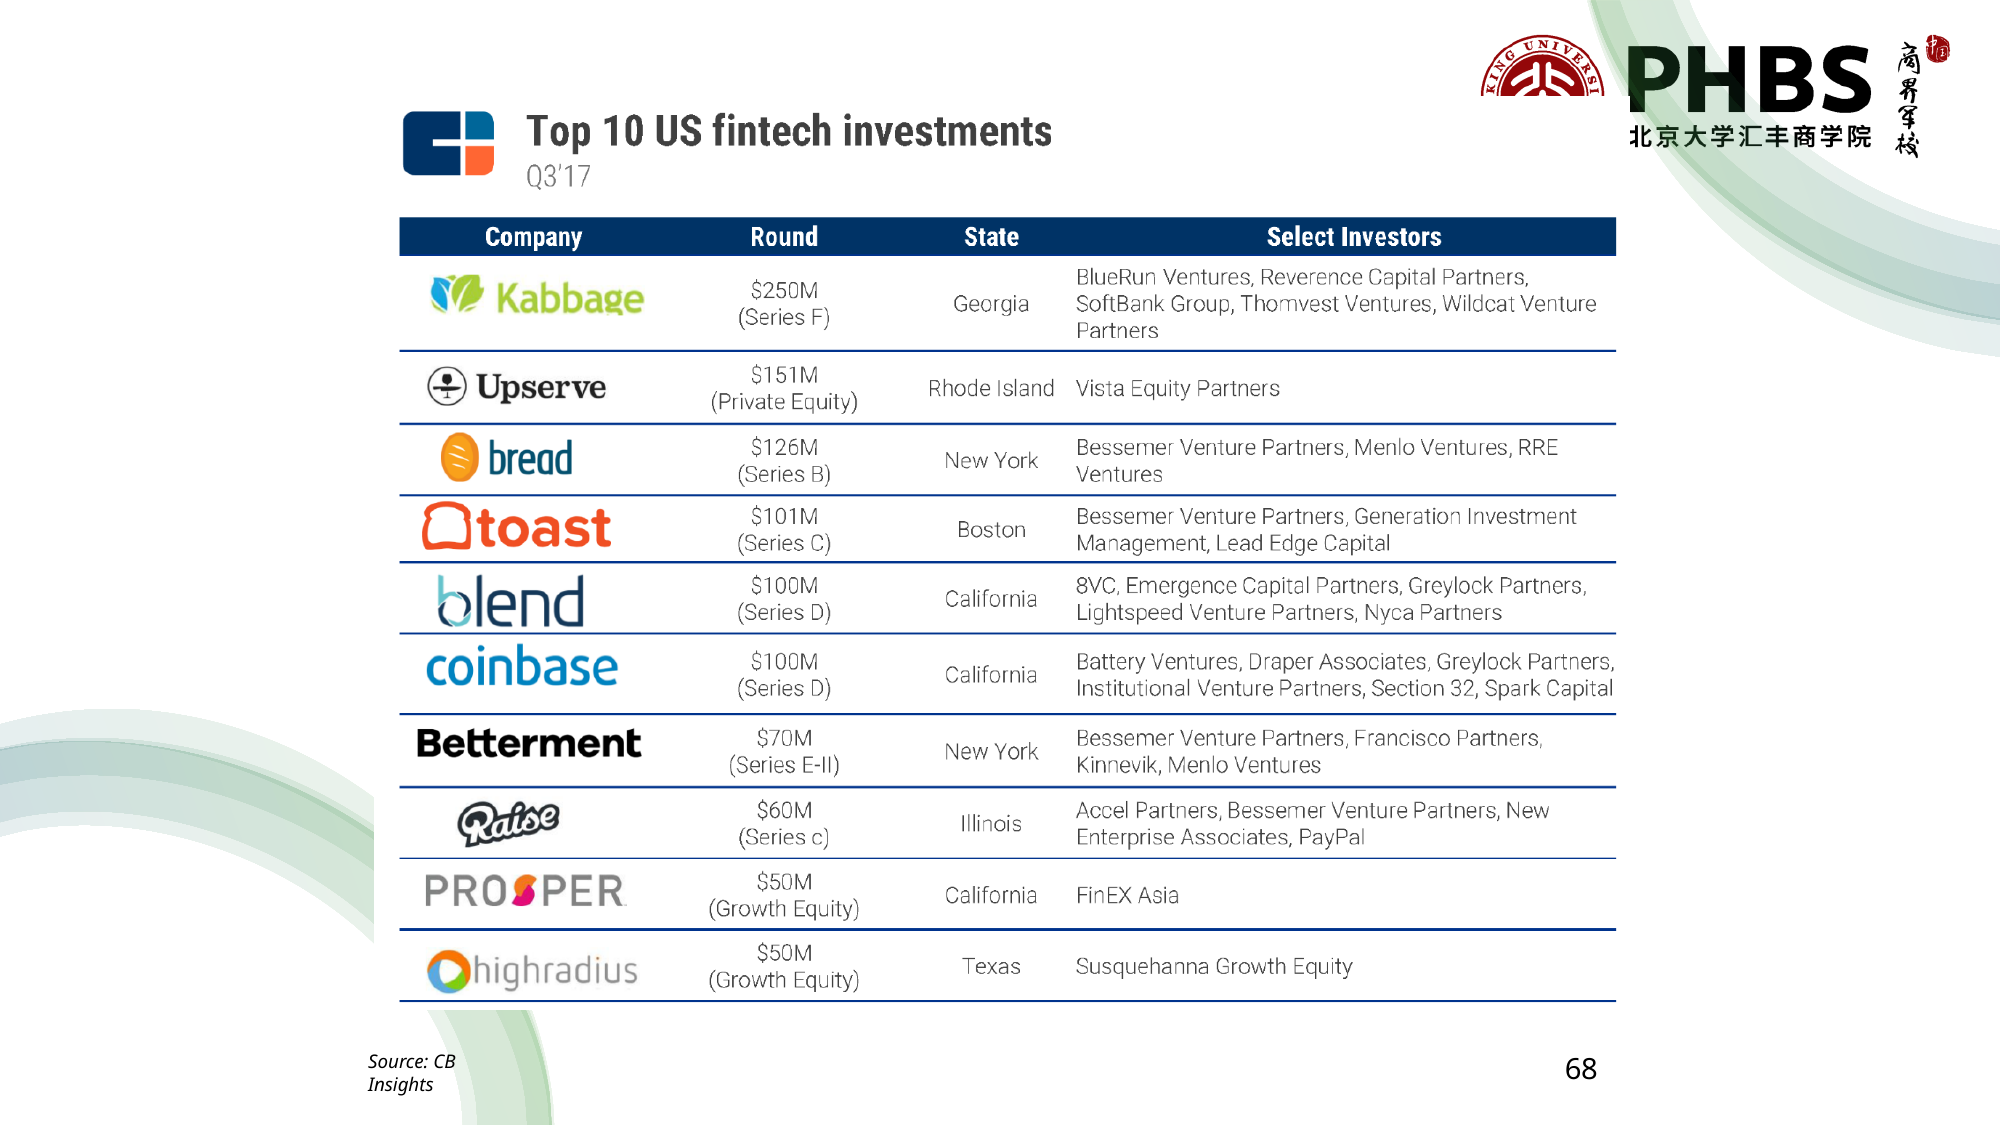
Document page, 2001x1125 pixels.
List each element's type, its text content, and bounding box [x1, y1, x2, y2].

slide_number 68 [1550, 1042, 2000, 1103]
text_box Source: CB Insights [353, 1042, 529, 1103]
picture [373, 0, 1709, 1010]
picture [1625, 0, 2000, 185]
